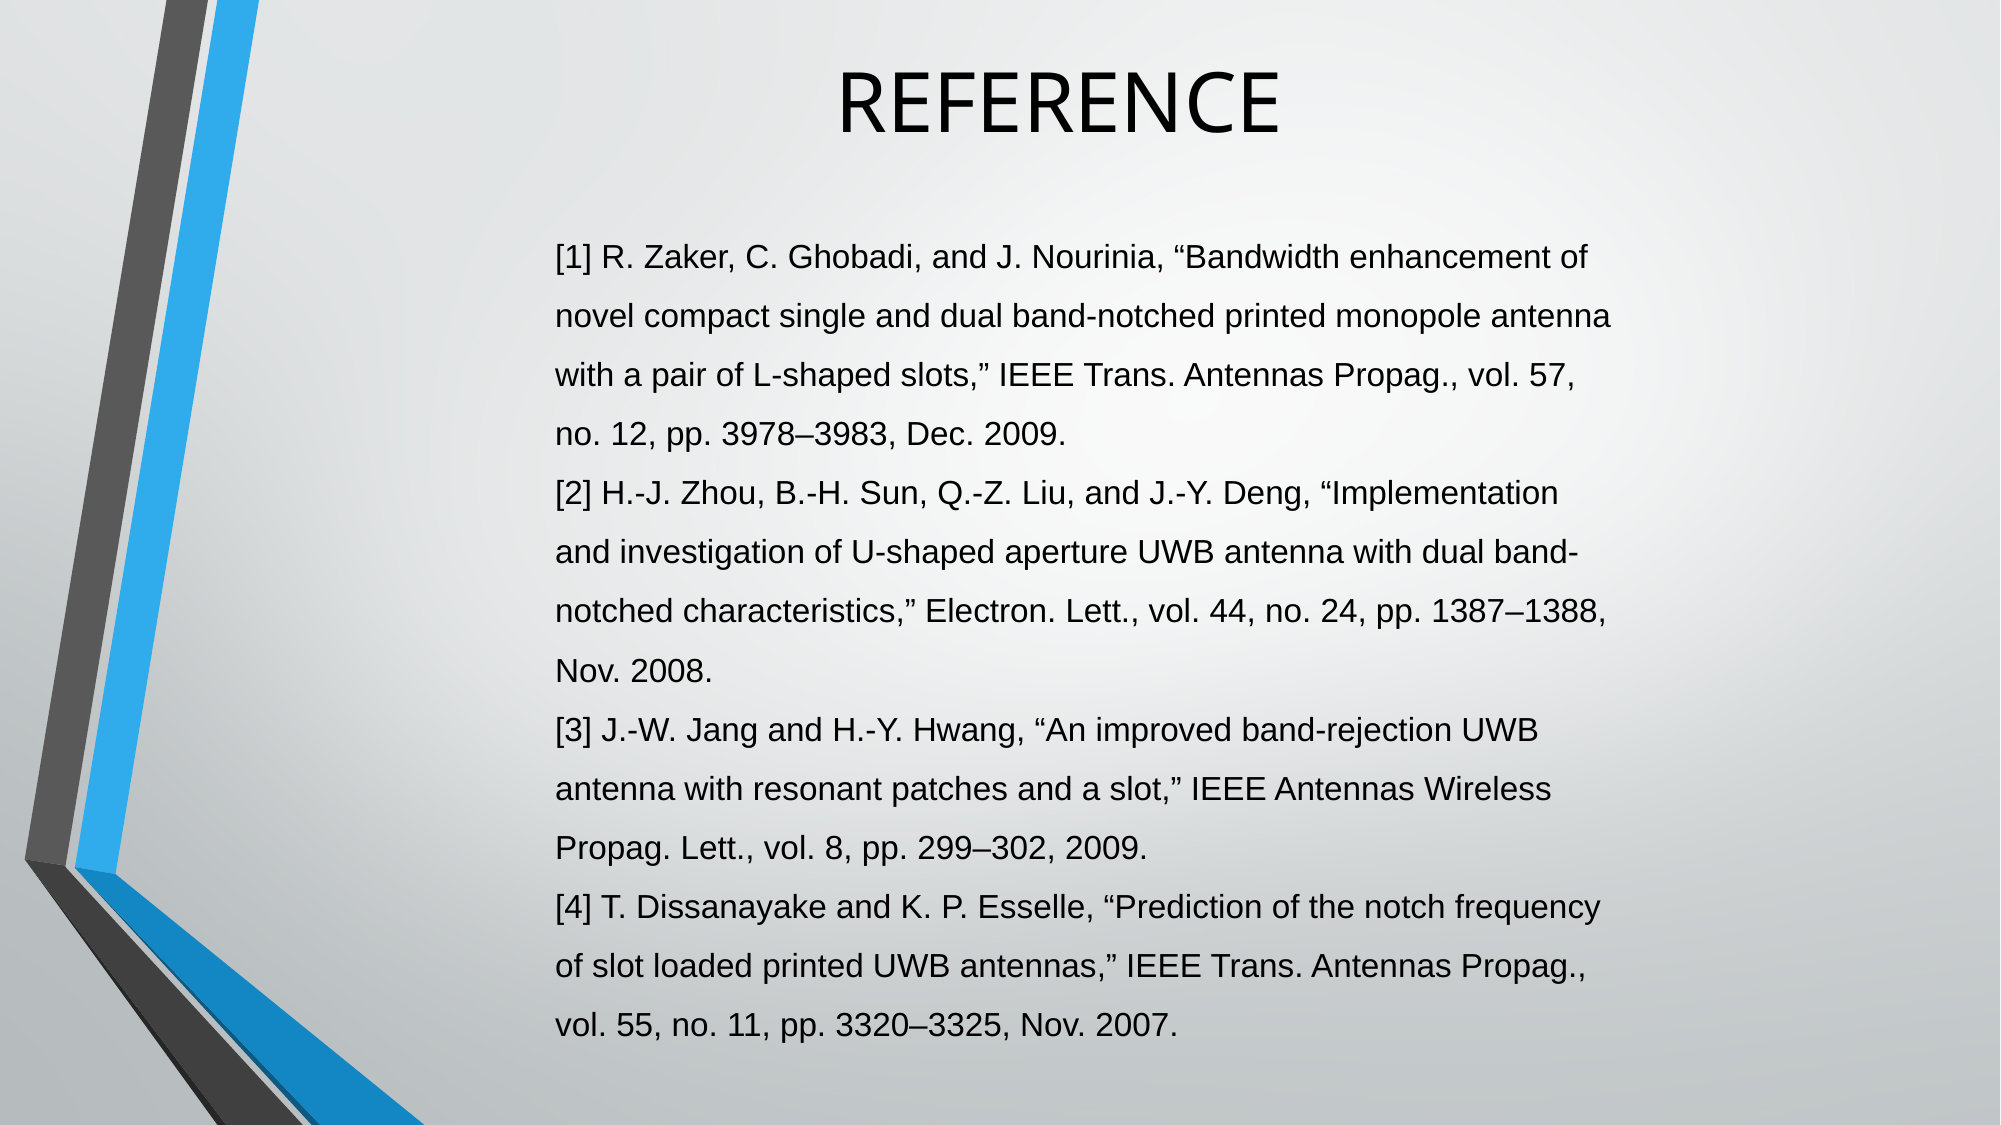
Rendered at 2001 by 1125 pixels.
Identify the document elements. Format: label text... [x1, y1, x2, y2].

list [1] R. Zaker, C. Ghobadi, and J. Nourinia, “Bandwidth enhancement of novel compact single and dual band-notched printed monopole antenna with a pair of L-shaped slots,” IEEE Trans. Antennas Propag., vol. 57, no. 12, pp. 3978–3983, Dec. 2009. [2] H.-J. Zhou, B.-H. Sun, Q.-Z. Liu, and J.-Y. Deng, “Implementation and investigation of U-shaped aperture UWB antenna with dual band- notched characteristics,” Electron. Lett., vol. 44, no. 24, pp. 1387–1388, Nov. 2008. [3] J.-W. Jang and H.-Y. Hwang, “An improved band-rejection UWB antenna with resonant patches and a slot,” IEEE Antennas Wireless Propag. Lett., vol. 8, pp. 299–302, 2009. [4] T. Dissanayake and K. P. Esselle, “Prediction of the notch frequency of slot loaded printed UWB antennas,” IEEE Trans. Antennas Propag., vol. 55, no. 11, pp. 3320–3325, Nov. 2007. [540, 418, 2000, 860]
title REFERENCE [795, 29, 1324, 170]
